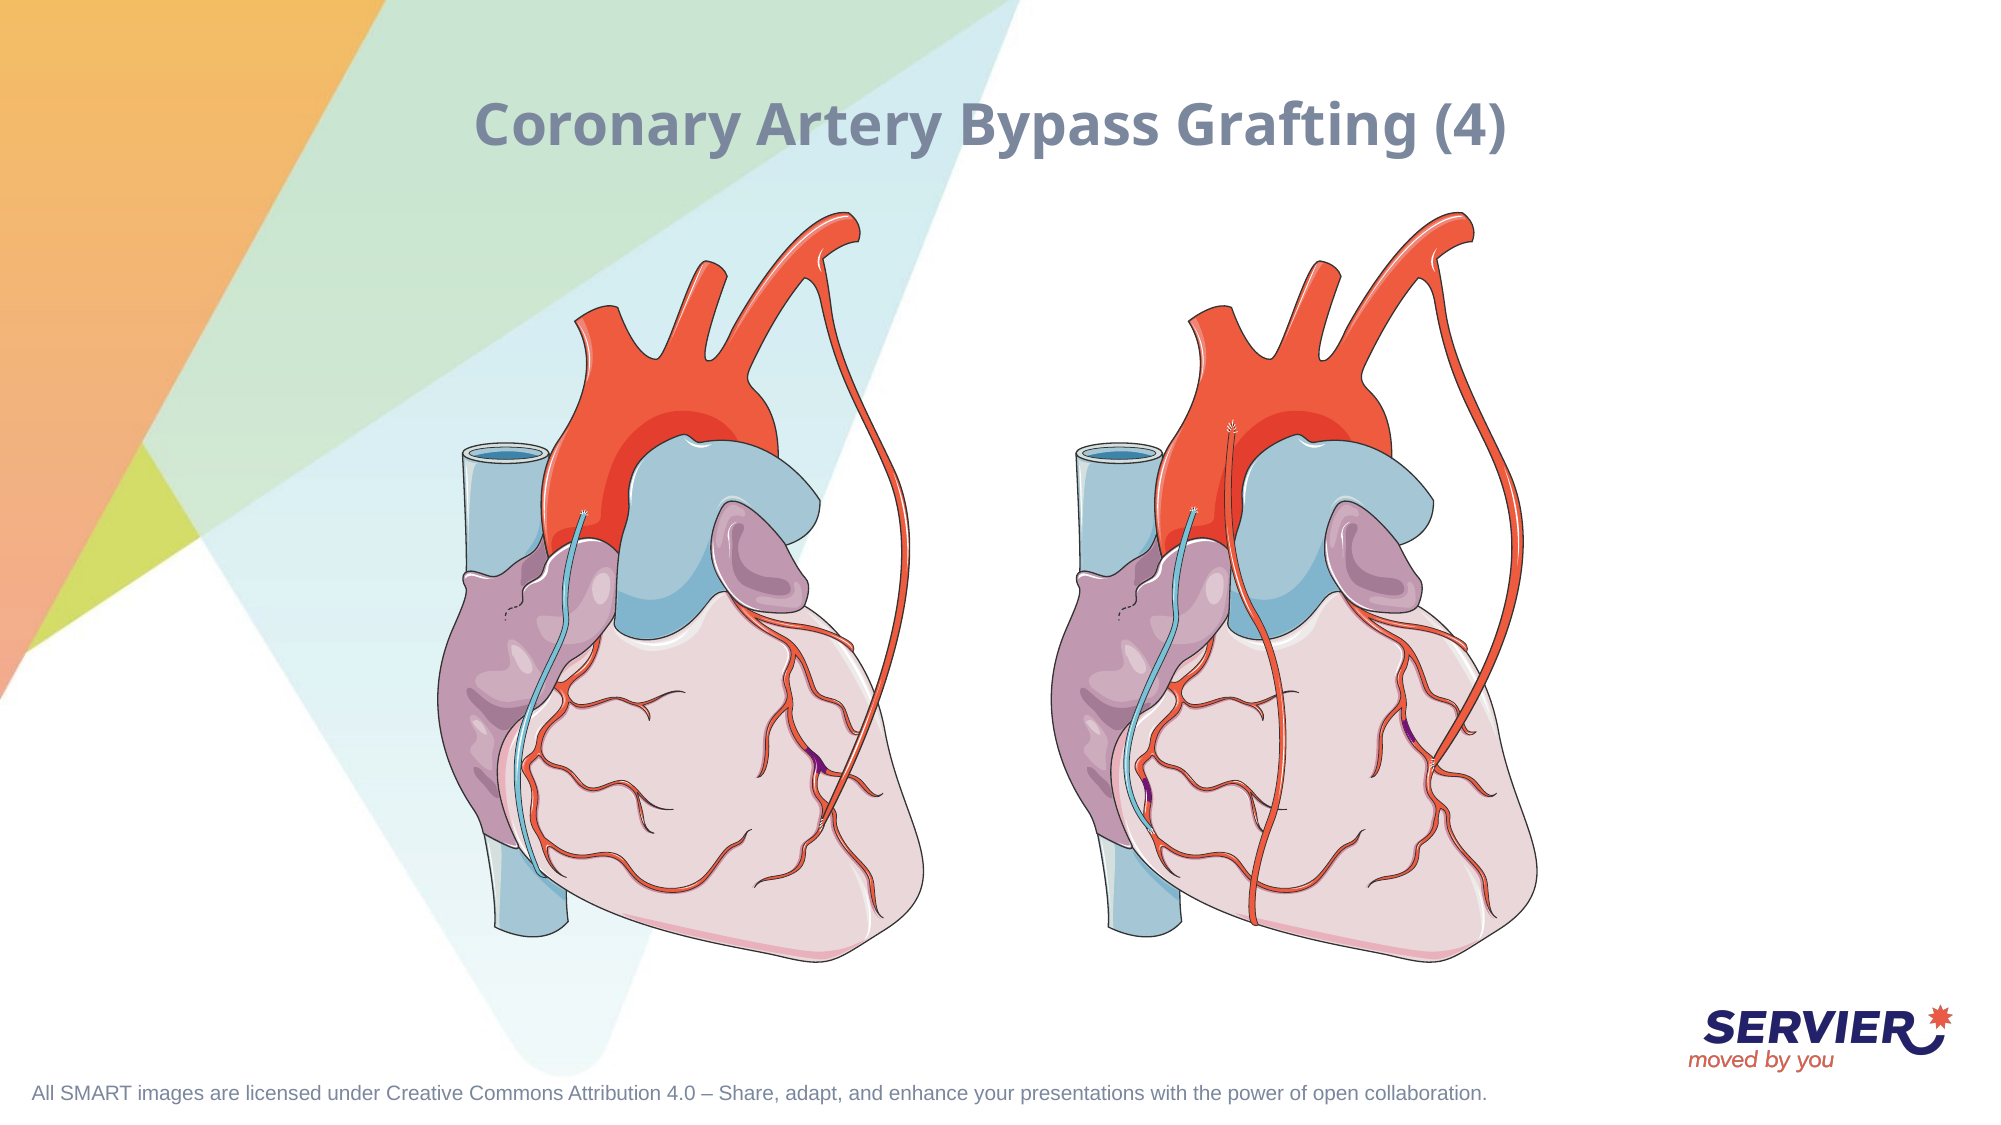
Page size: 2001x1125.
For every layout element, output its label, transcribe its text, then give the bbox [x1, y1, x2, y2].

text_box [1024, 204, 1577, 970]
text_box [410, 204, 963, 970]
title Coronary Artery Bypass Grafting (4) [55, 12, 1927, 232]
picture [0, 0, 2001, 1125]
